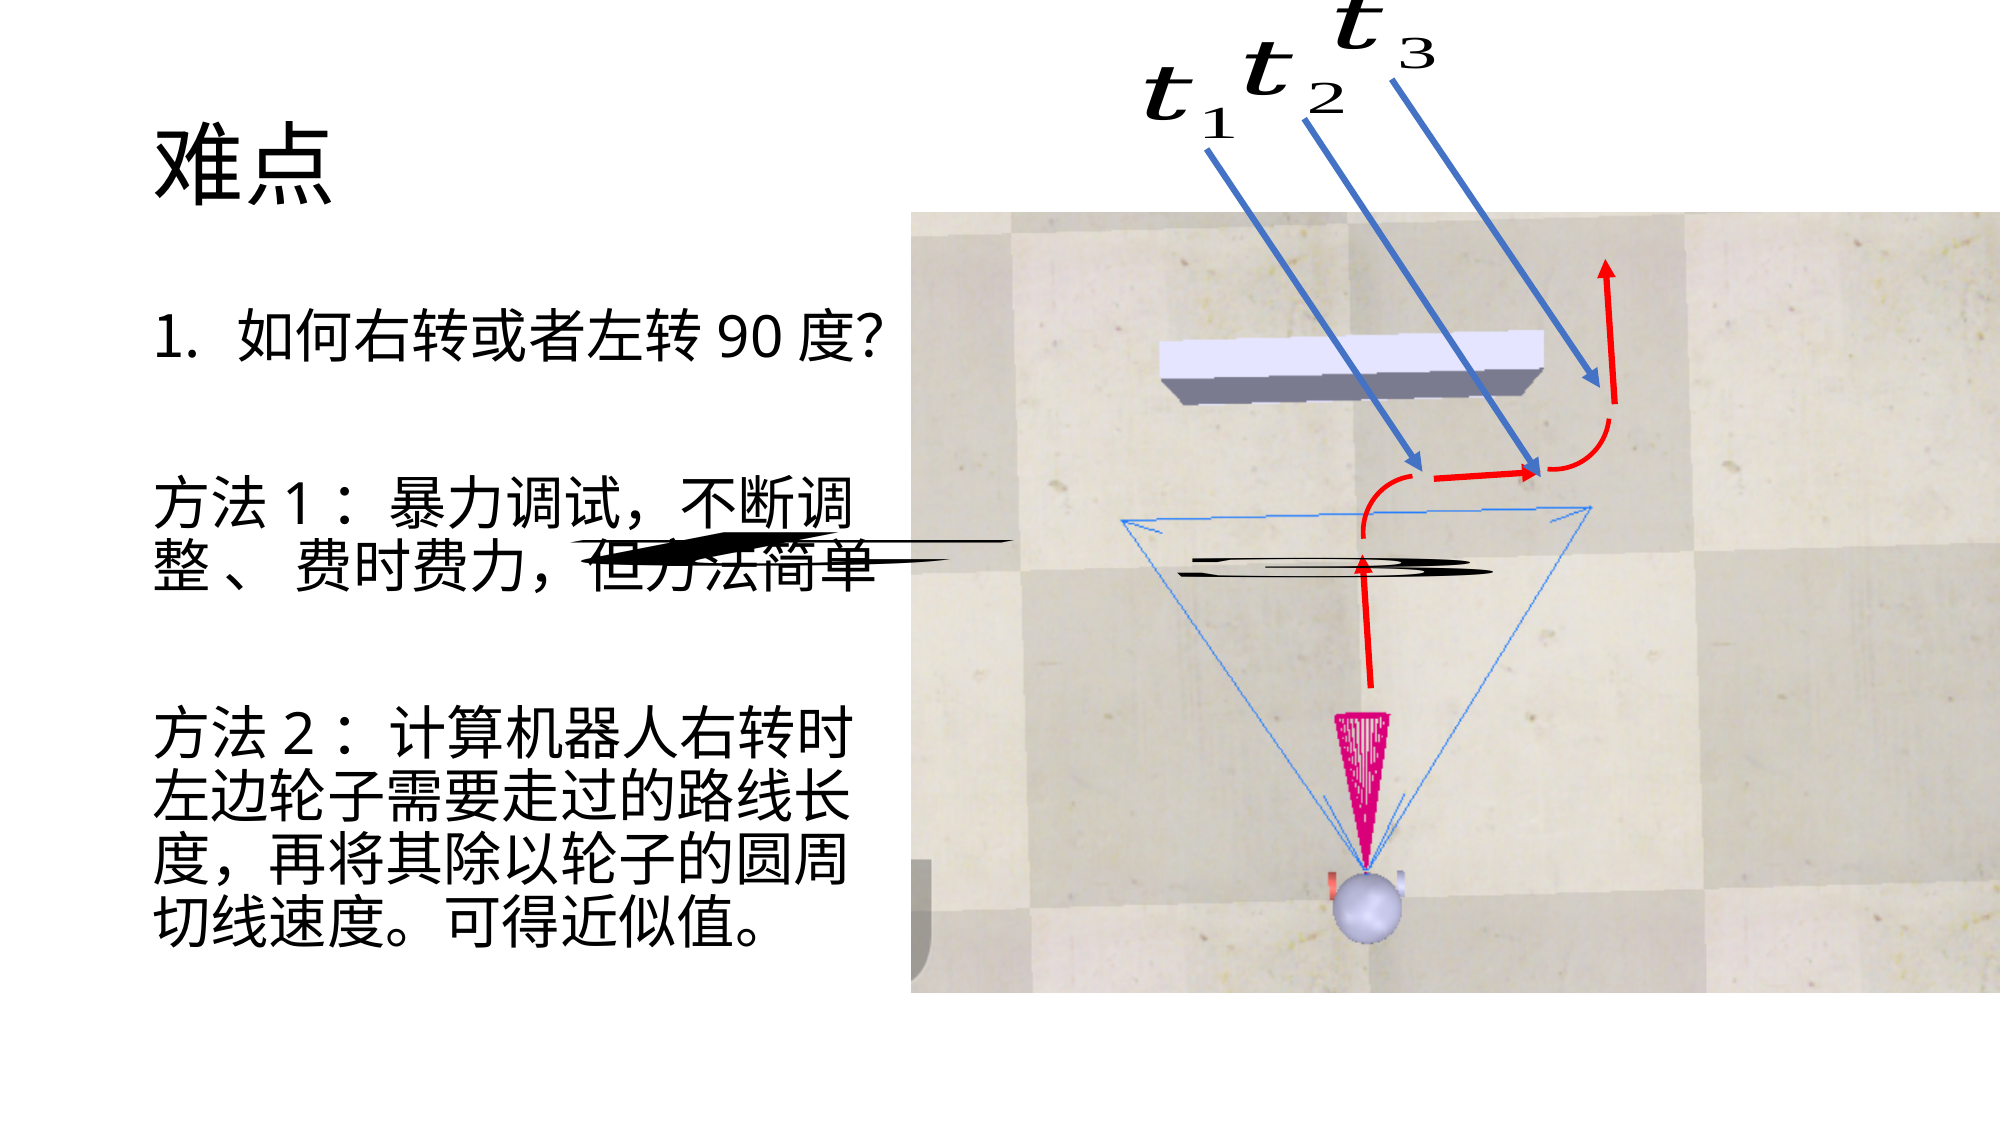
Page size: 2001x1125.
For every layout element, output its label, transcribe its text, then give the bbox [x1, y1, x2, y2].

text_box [1605, 258, 1615, 405]
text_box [1206, 148, 1304, 472]
picture [911, 212, 2000, 993]
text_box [1362, 554, 1371, 689]
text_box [1304, 118, 1541, 478]
title 难点 [137, 59, 1863, 278]
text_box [1391, 79, 1601, 388]
